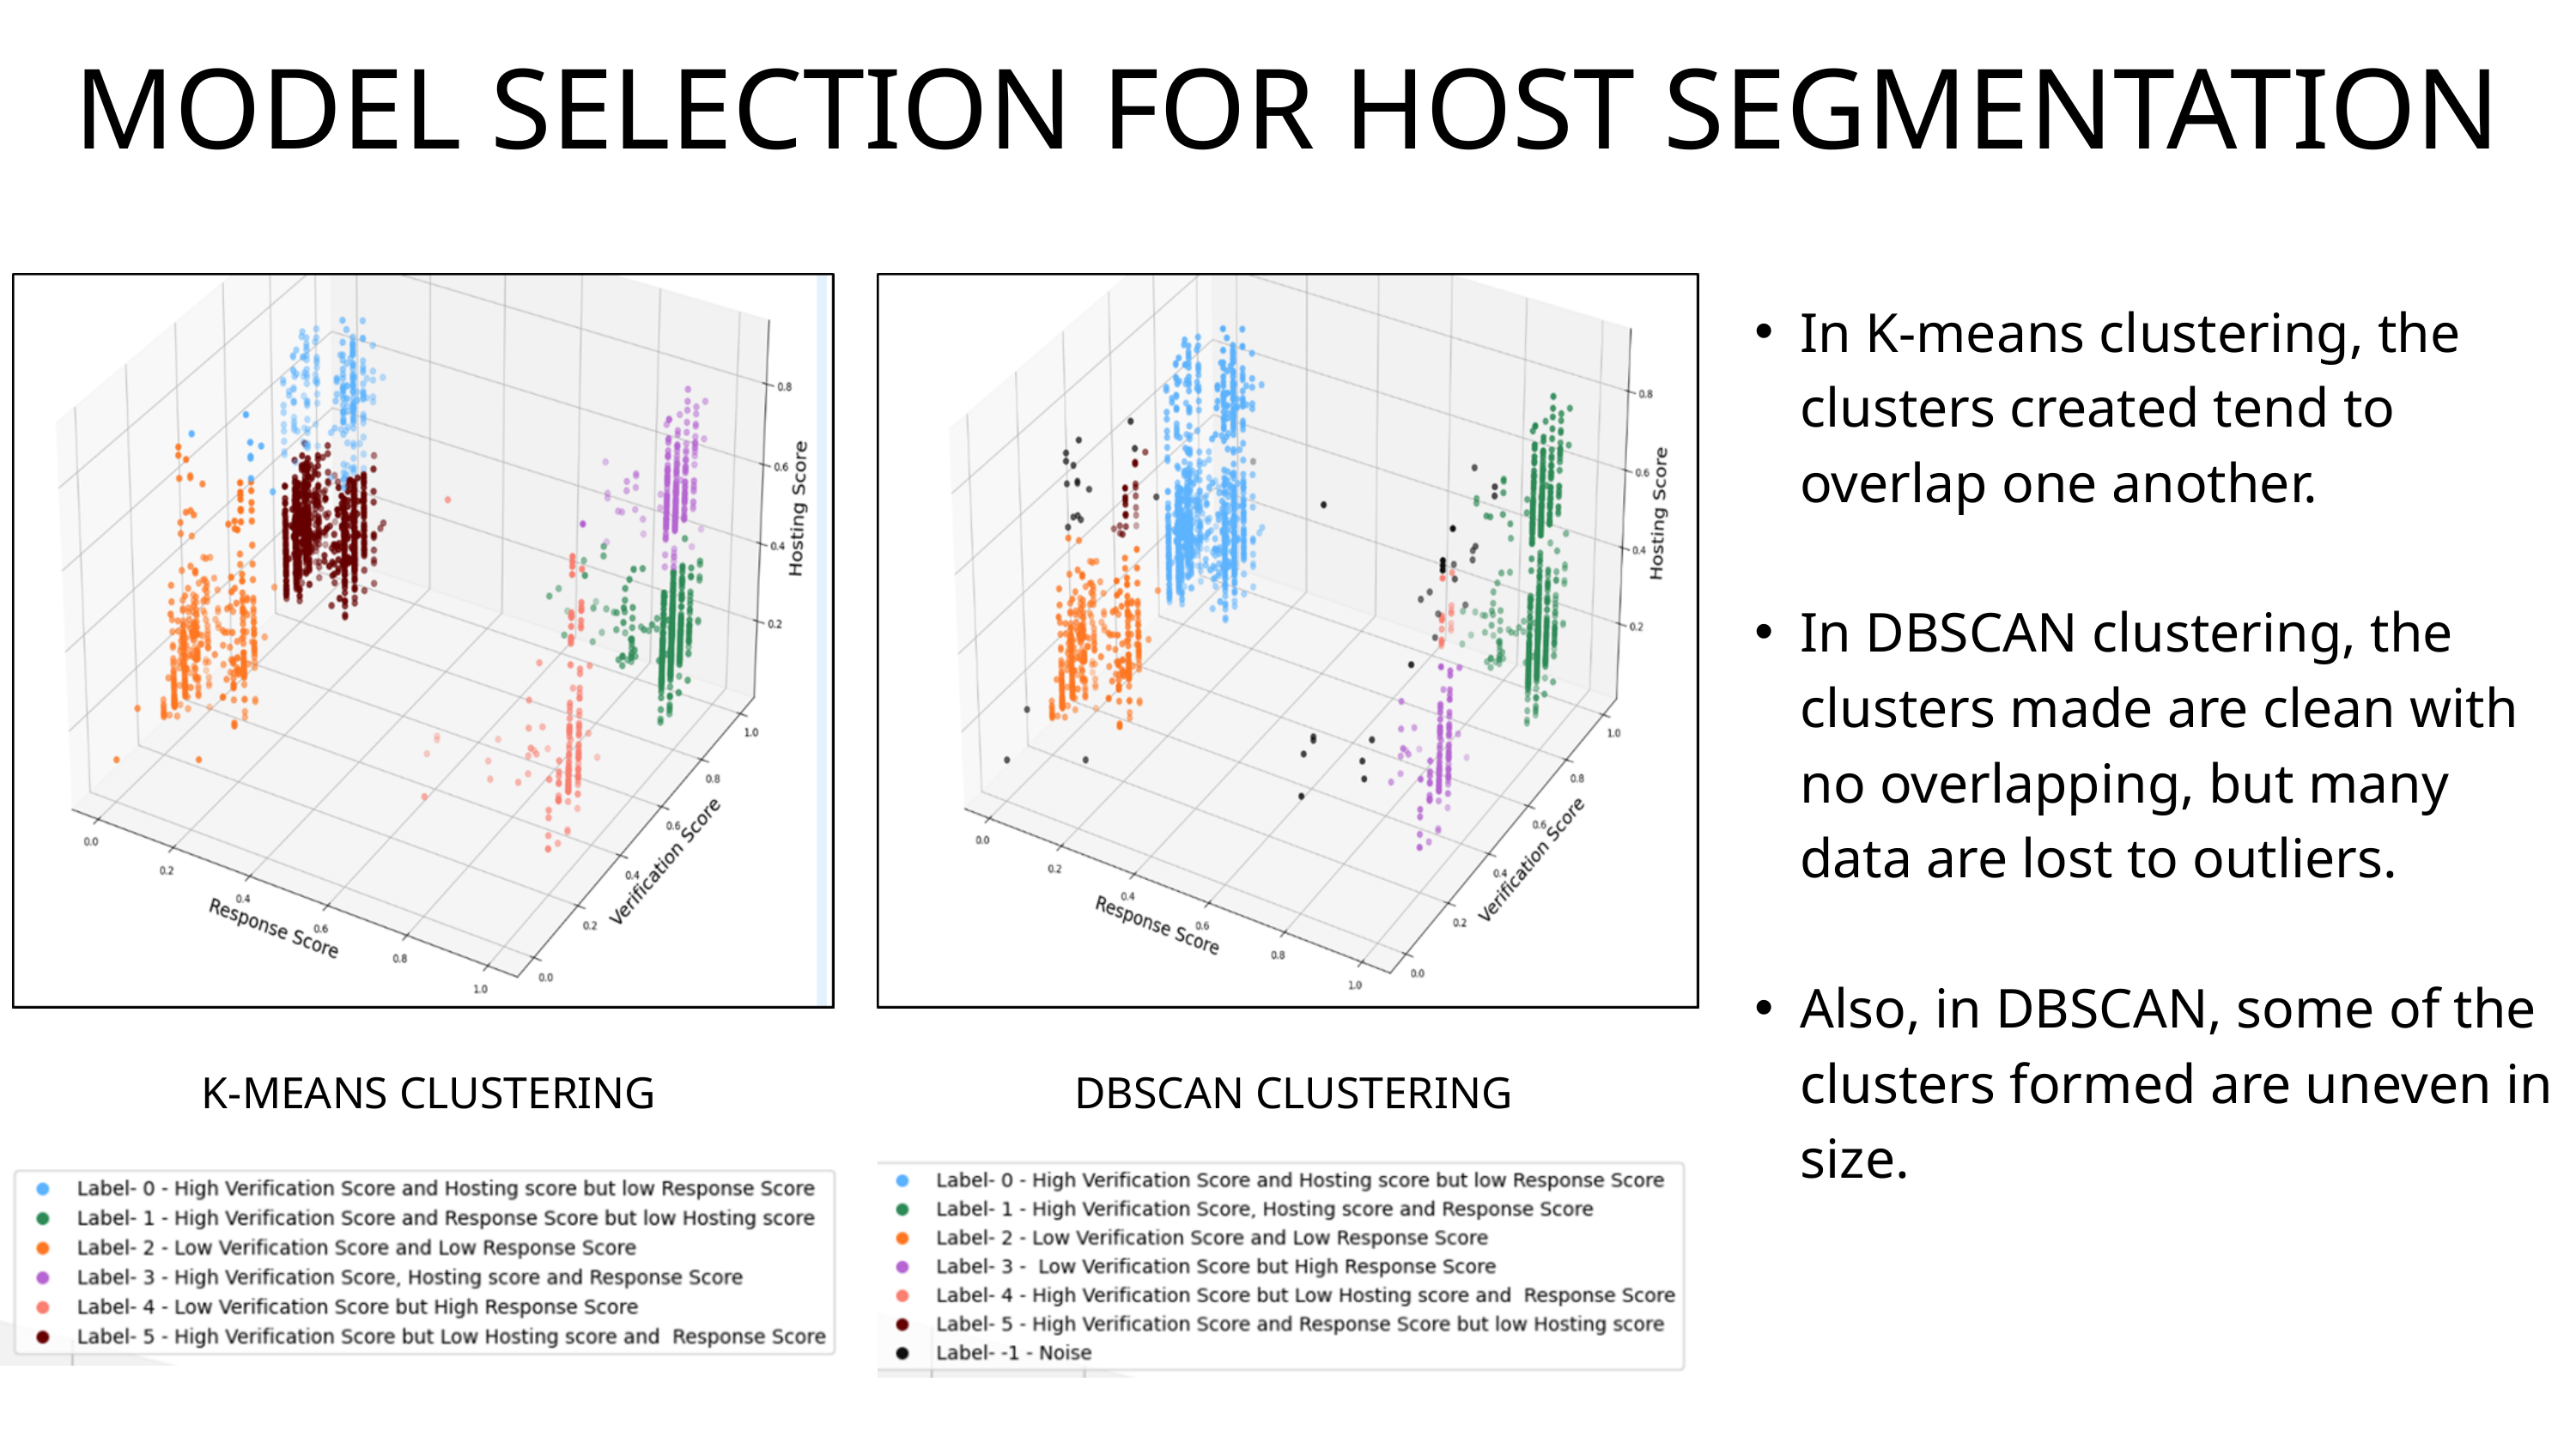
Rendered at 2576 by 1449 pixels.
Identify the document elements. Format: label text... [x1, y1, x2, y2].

picture [877, 273, 1699, 1009]
text_box MODEL SELECTION FOR HOST SEGMENTATION [51, 15, 2525, 172]
text_box DBSCAN CLUSTERING [981, 1057, 1595, 1117]
text_box In K-means clustering, the clusters created tend to overlap one another. In DBSCAN clustering, the clusters made are clean with no overlapping, but many data are lost to outliers. Also, in DBSCAN, some of the clusters formed are uneven in size. [1709, 287, 2555, 1190]
picture [12, 273, 835, 1009]
picture [0, 1168, 848, 1366]
text_box K-MEANS CLUSTERING [89, 1057, 758, 1118]
picture [877, 1156, 1700, 1378]
